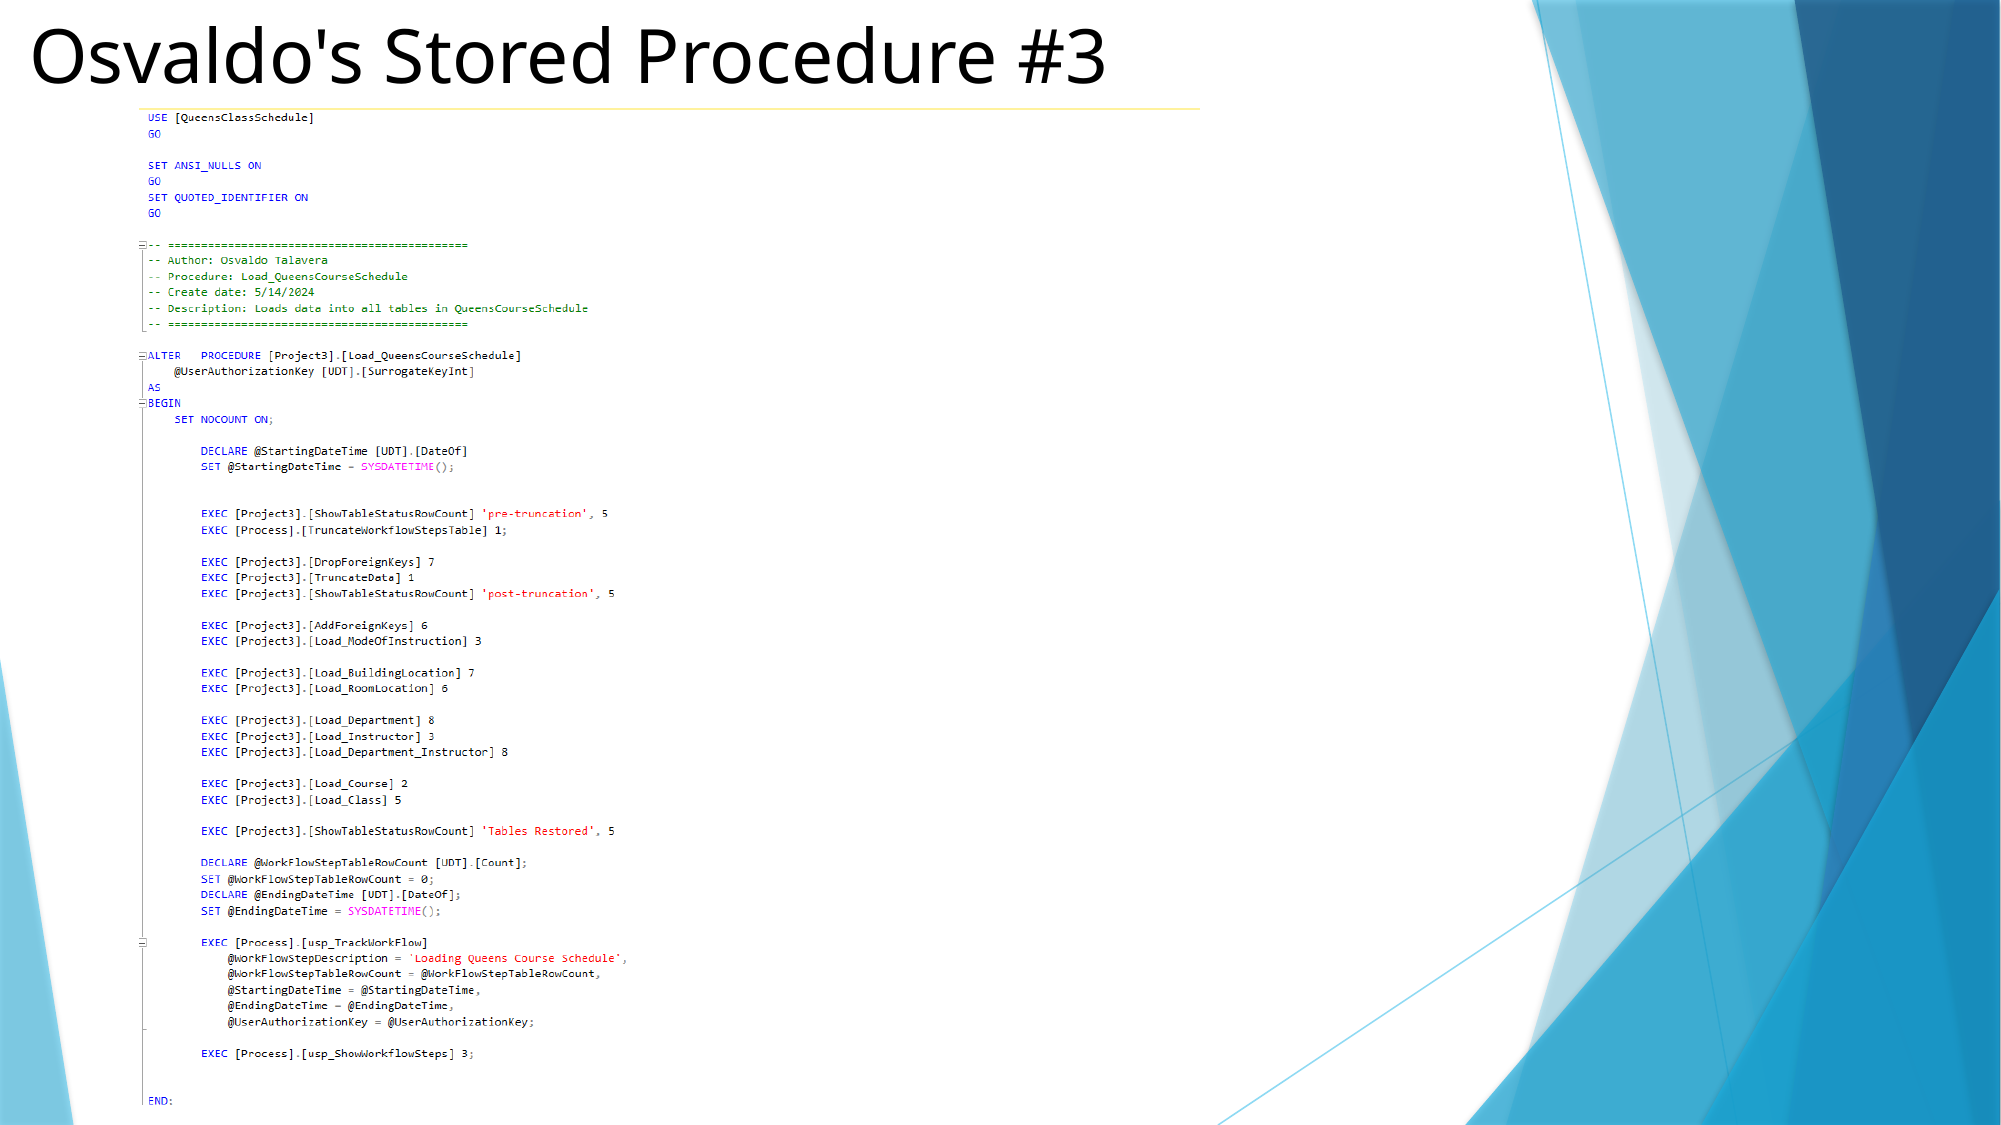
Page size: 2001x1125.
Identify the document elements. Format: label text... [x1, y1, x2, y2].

title Osvaldo's Stored Procedure #3 [14, 0, 1988, 219]
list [138, 107, 1201, 1106]
